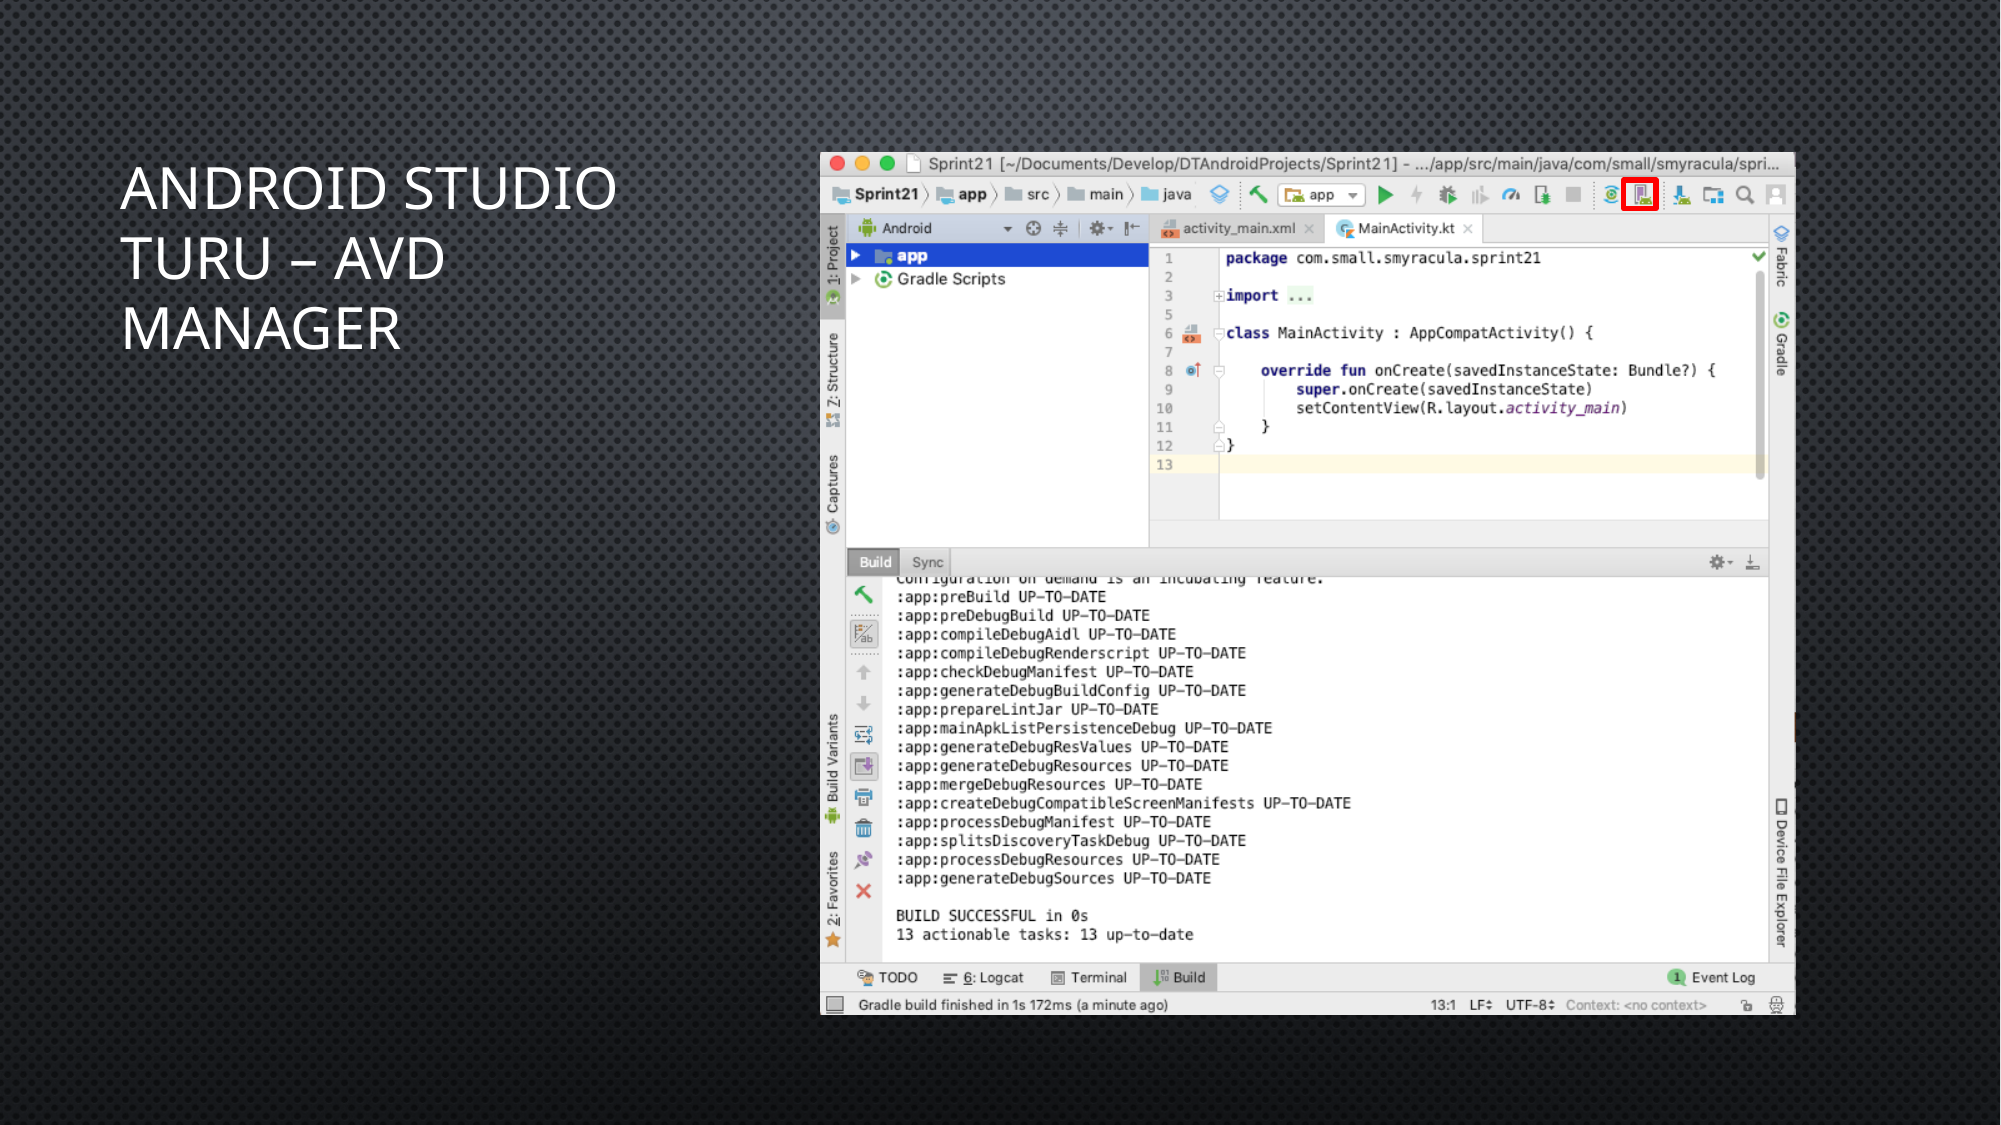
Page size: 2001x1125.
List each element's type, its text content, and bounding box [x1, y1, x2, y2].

text_box [105, 437, 704, 965]
picture [820, 152, 1797, 1016]
title Androıd studıo turu – avd manager [105, 99, 704, 413]
